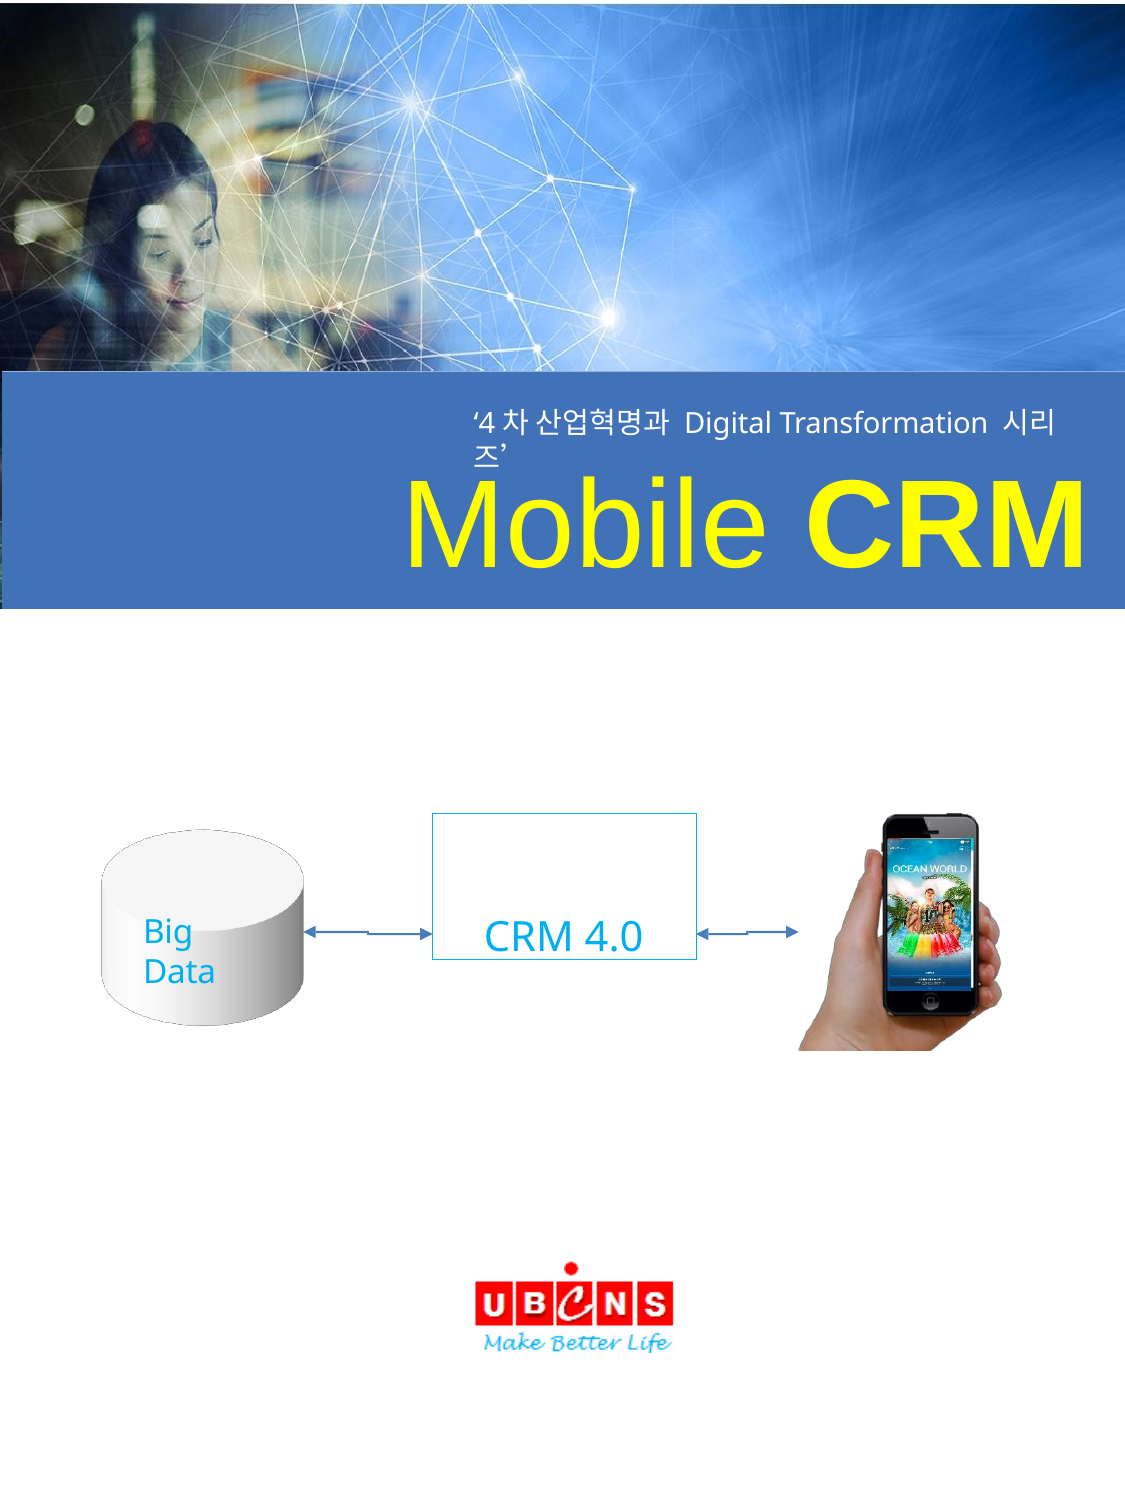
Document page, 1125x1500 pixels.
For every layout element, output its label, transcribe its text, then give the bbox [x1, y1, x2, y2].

text_box ‘4차 산업혁명과 Digital Transformation 시리즈’ [471, 404, 1092, 441]
text_box [798, 813, 1012, 1051]
picture [0, 3, 1125, 609]
picture [468, 1256, 678, 1353]
text_box CRM 4.0 [432, 813, 697, 960]
text_box Big Data [141, 909, 275, 990]
text_box [697, 925, 799, 941]
text_box [887, 838, 972, 991]
text_box [304, 925, 432, 941]
text_box [101, 829, 304, 1026]
title Mobile CRM [33, 441, 1092, 693]
